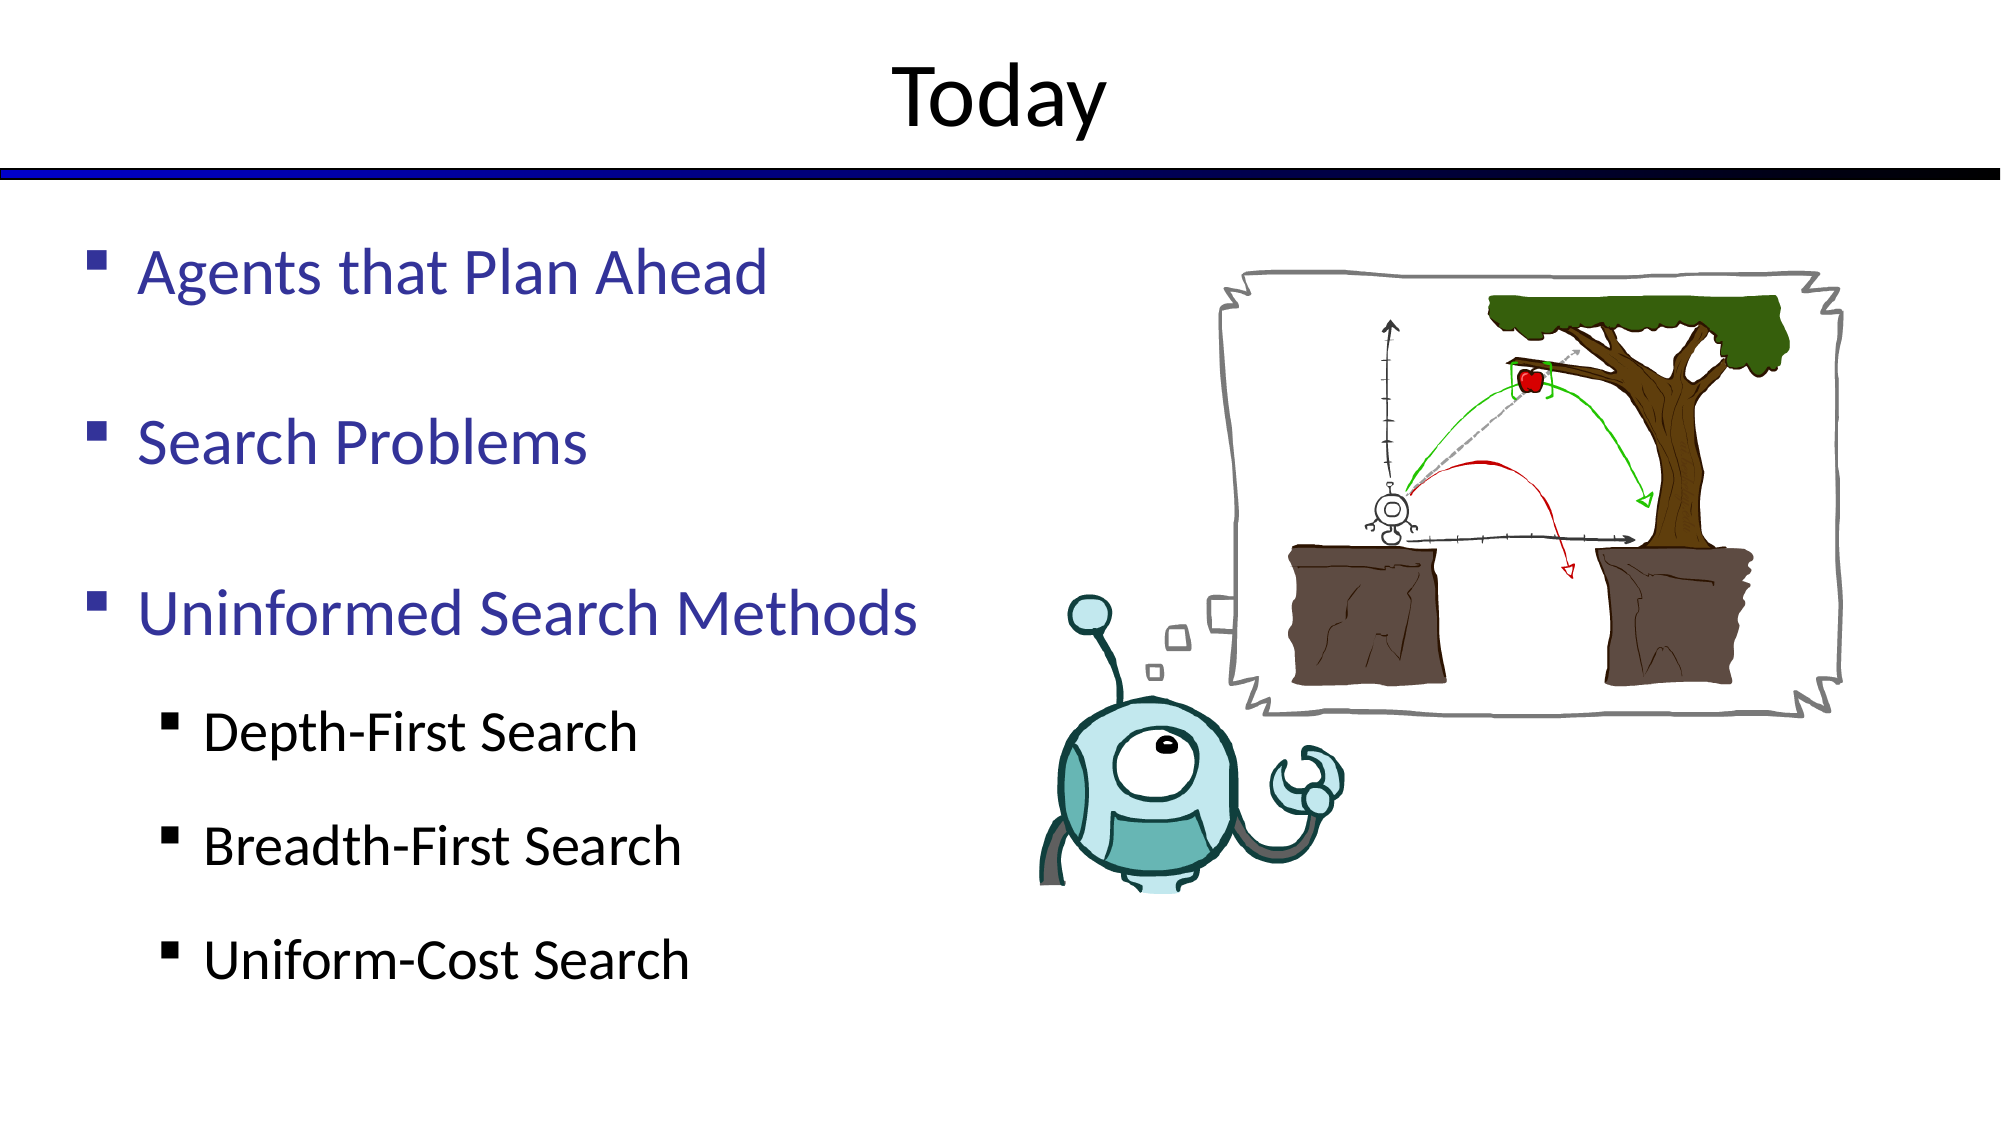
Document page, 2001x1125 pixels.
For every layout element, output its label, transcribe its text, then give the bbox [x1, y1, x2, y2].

picture [949, 237, 1901, 951]
list Agents that Plan Ahead Search Problems Uninformed Search Methods Depth-First Search Breadth-First Search Uniform-Cost Search [66, 228, 1626, 1006]
title Today [0, 0, 2000, 184]
